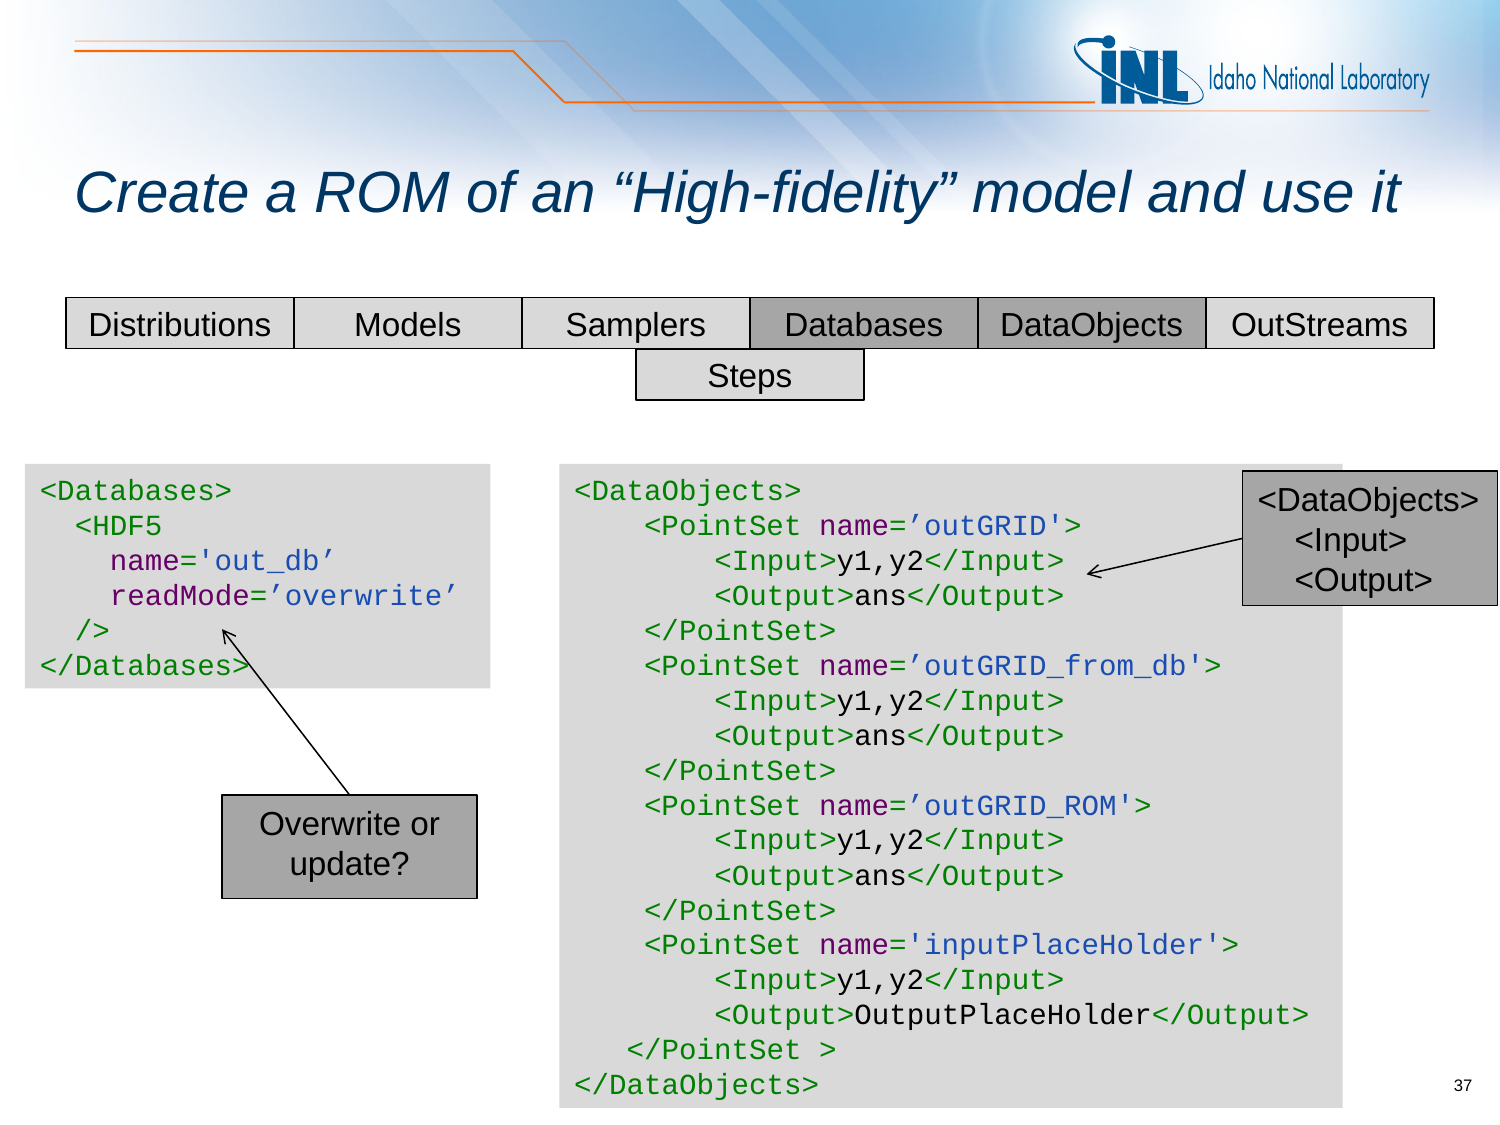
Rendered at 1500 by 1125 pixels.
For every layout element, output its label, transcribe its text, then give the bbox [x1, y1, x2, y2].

text_box OutStreams [1205, 297, 1434, 349]
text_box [221, 628, 350, 796]
text_box Samplers [522, 297, 750, 349]
title Create a ROM of an “High-fidelity” model and use it [74, 164, 1426, 227]
text_box Overwrite or update? [222, 795, 478, 899]
text_box <Databases> <HDF5 name='out_db’ readMode=’overwrite’ /> </Databases> [24, 463, 491, 689]
text_box Steps [635, 348, 864, 400]
text_box <DataObjects> <Input> <Output> [1242, 471, 1498, 606]
slide_number 37 [1429, 1074, 1473, 1096]
picture [0, 0, 1500, 1125]
text_box Databases [750, 297, 977, 349]
text_box Distributions [66, 297, 293, 349]
text_box DataObjects [977, 297, 1205, 349]
text_box Models [293, 297, 522, 349]
text_box <DataObjects> <PointSet name=’outGRID'> <Input>y1,y2</Input> <Output>ans</Output> </PointSet> <PointSet name=’outGRID_from_db'> <Input>y1,y2</Input> <Output>ans</Output> </PointSet> <PointSet name=’outGRID_ROM'> <Input>y1,y2</Input> <Output>ans</Output> </PointSet> <PointSet name='inputPlaceHolder'> <Input>y1,y2</Input> <Output>OutputPlaceHolder</Output> </PointSet > </DataObjects> [559, 463, 1343, 1108]
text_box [1086, 538, 1243, 575]
